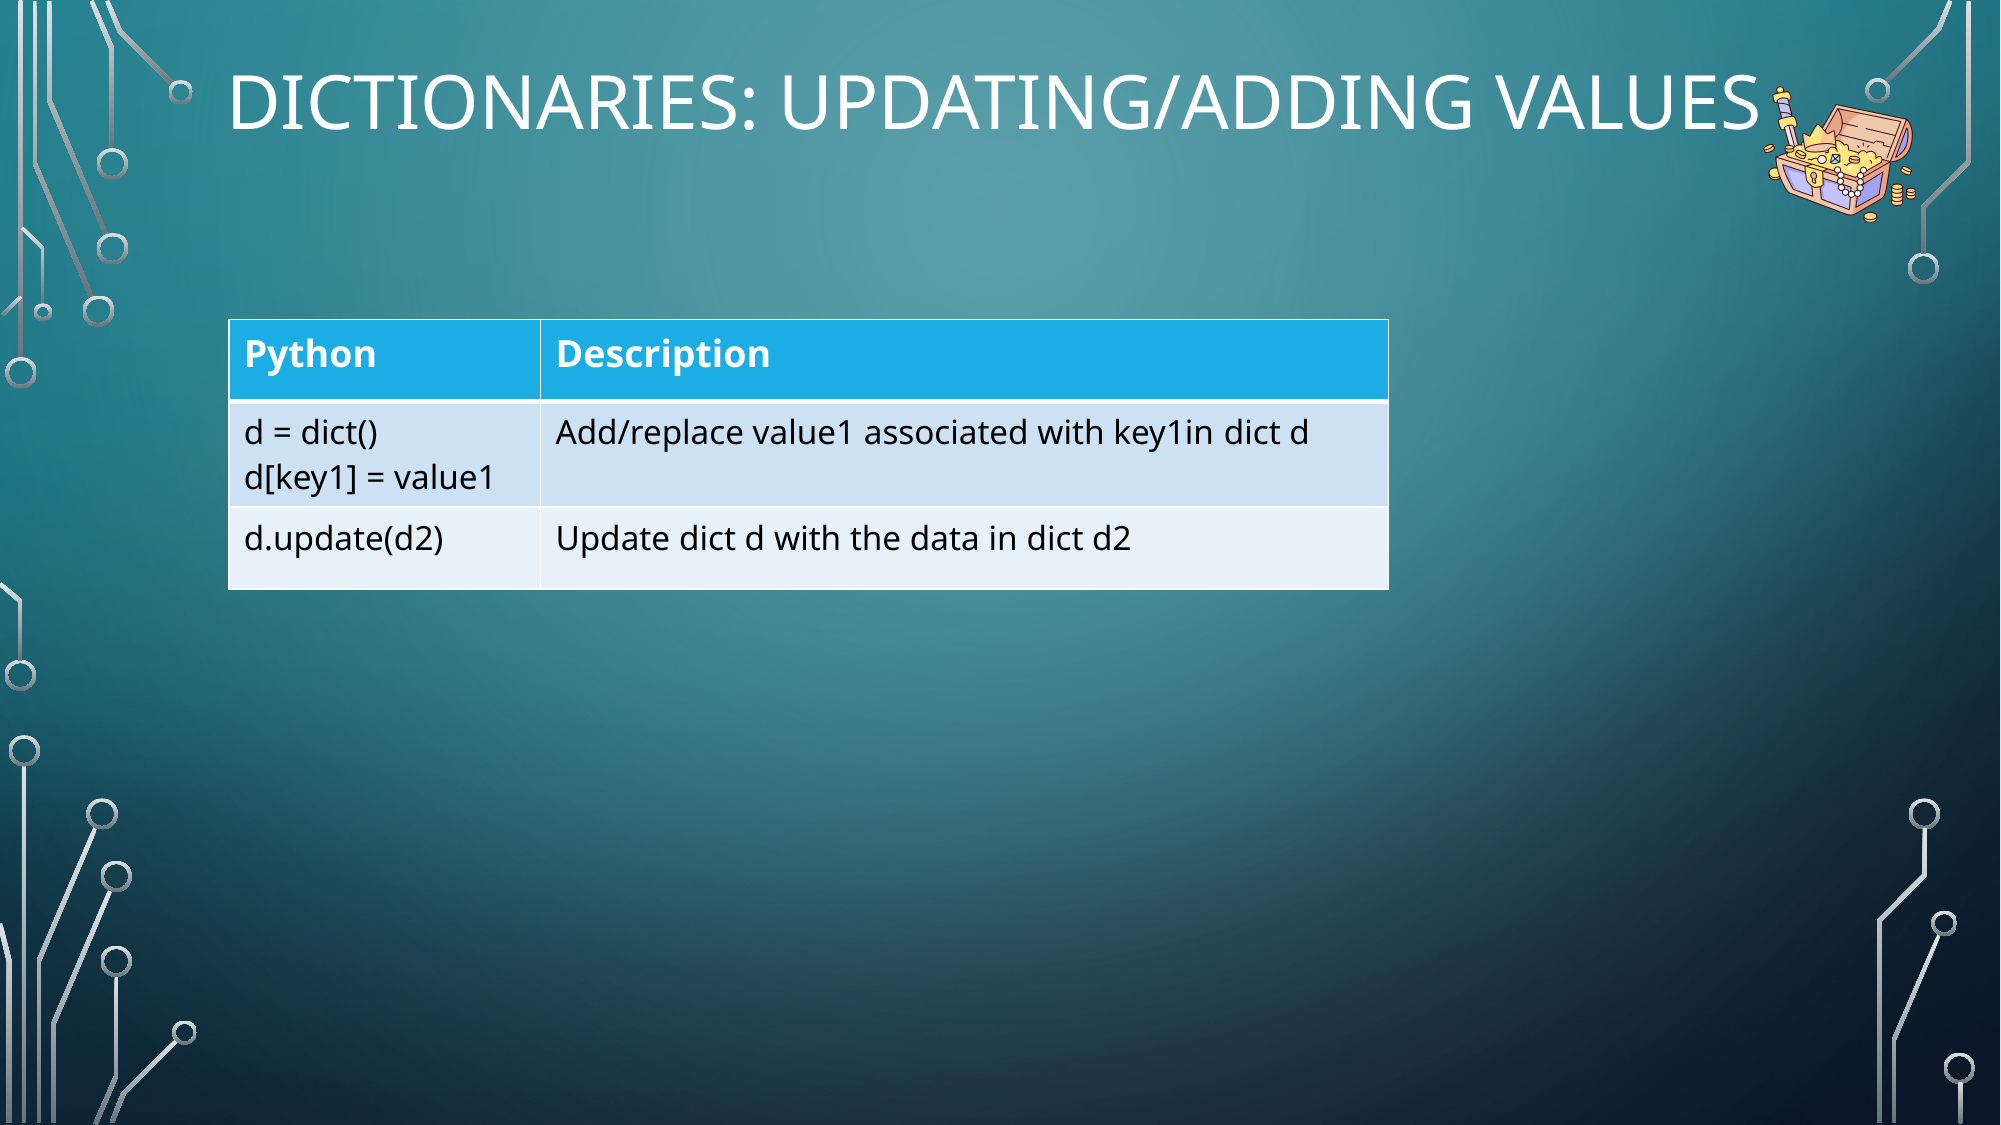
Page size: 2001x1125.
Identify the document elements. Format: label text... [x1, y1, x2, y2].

table_cell Update dict d with the data in dict d2 [541, 508, 1388, 588]
table_header Description [541, 320, 1388, 399]
table_header Python [230, 320, 540, 399]
table_cell d = dict() d[key1] = value1 [230, 404, 540, 506]
table_cell d.update(d2) [230, 508, 540, 588]
title dictionaries: updating/adding values [211, 0, 1836, 227]
picture [1763, 85, 1917, 224]
table_cell Add/replace value1 associated with key1in dict d [541, 404, 1388, 506]
